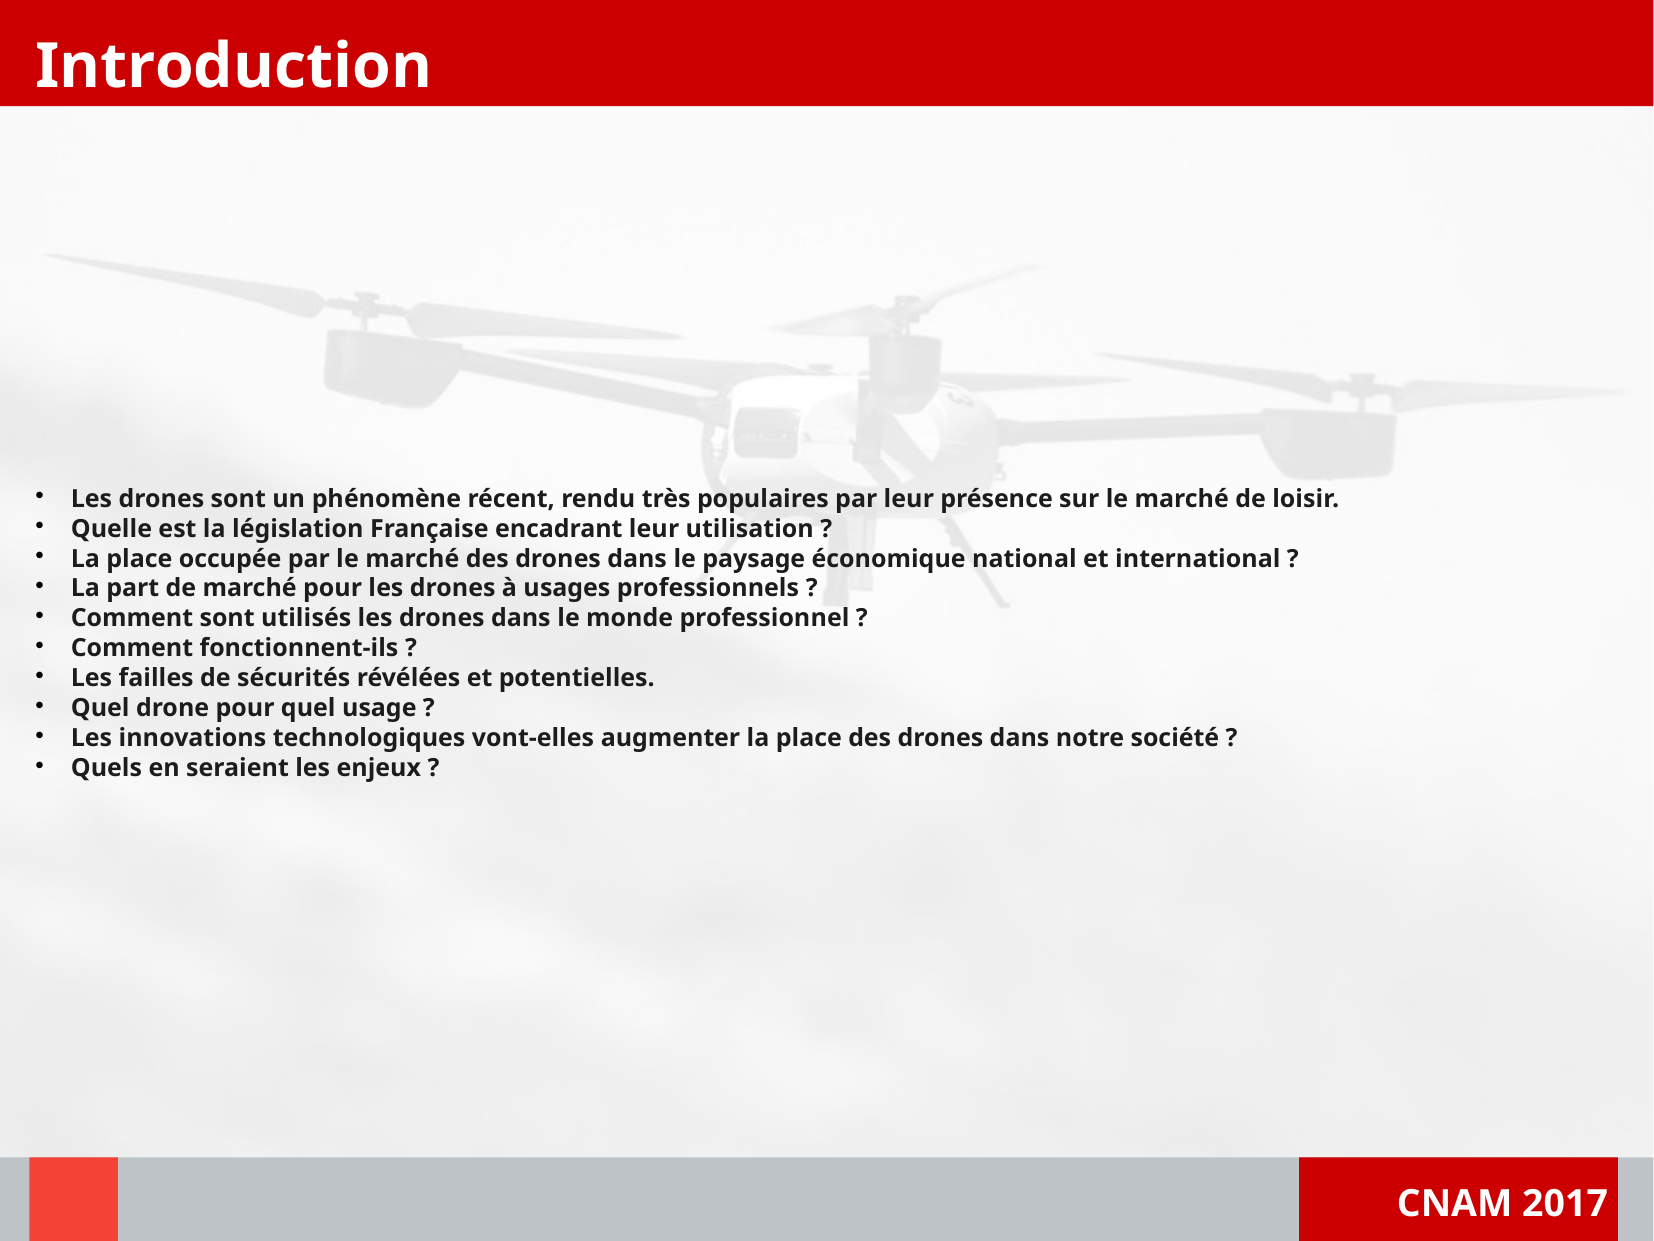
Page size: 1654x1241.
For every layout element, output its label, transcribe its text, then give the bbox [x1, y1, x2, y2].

text_box Les drones sont un phénomène récent, rendu très populaires par leur présence sur le marché de loisir. Quelle est la législation Française encadrant leur utilisation ? La place occupée par le marché des drones dans le paysage économique national et international ? La part de marché pour les drones à usages professionnels ? Comment sont utilisés les drones dans le monde professionnel ? Comment fonctionnent-ils ? Les failles de sécurités révélées et potentielles. Quel drone pour quel usage ? Les innovations technologiques vont-elles augmenter la place des drones dans notre société ? Quels en seraient les enjeux ? [35, 177, 1618, 1087]
text_box Introduction [35, 0, 1571, 101]
picture [0, 107, 1654, 1157]
